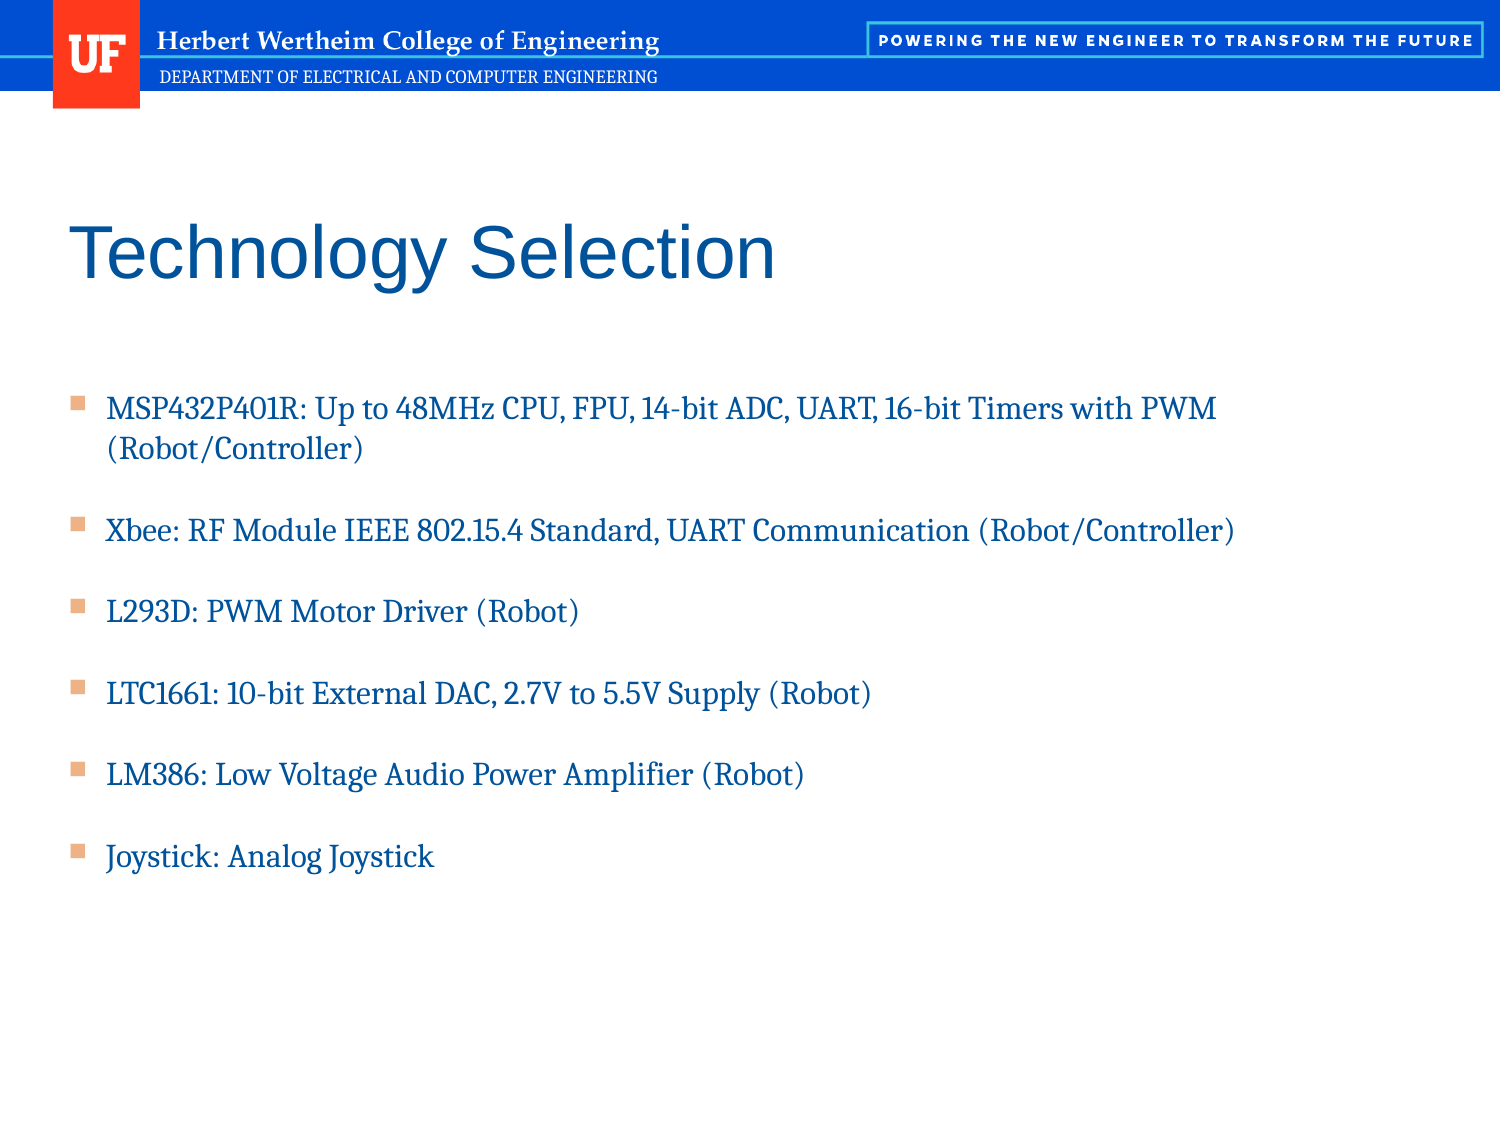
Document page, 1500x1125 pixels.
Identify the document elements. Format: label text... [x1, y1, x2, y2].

title Technology Selection [53, 195, 1294, 378]
picture [0, 0, 1500, 117]
list MSP432P401R: Up to 48MHz CPU, FPU, 14-bit ADC, UART, 16-bit Timers with PWM (Robot/Controller) Xbee: RF Module IEEE 802.15.4 Standard, UART Communication (Robot/Controller) L293D: PWM Motor Driver (Robot) LTC1661: 10-bit External DAC, 2.7V to 5.5V Supply (Robot) LM386: Low Voltage Audio Power Amplifier (Robot) Joystick: Analog Joystick [53, 378, 1294, 1051]
